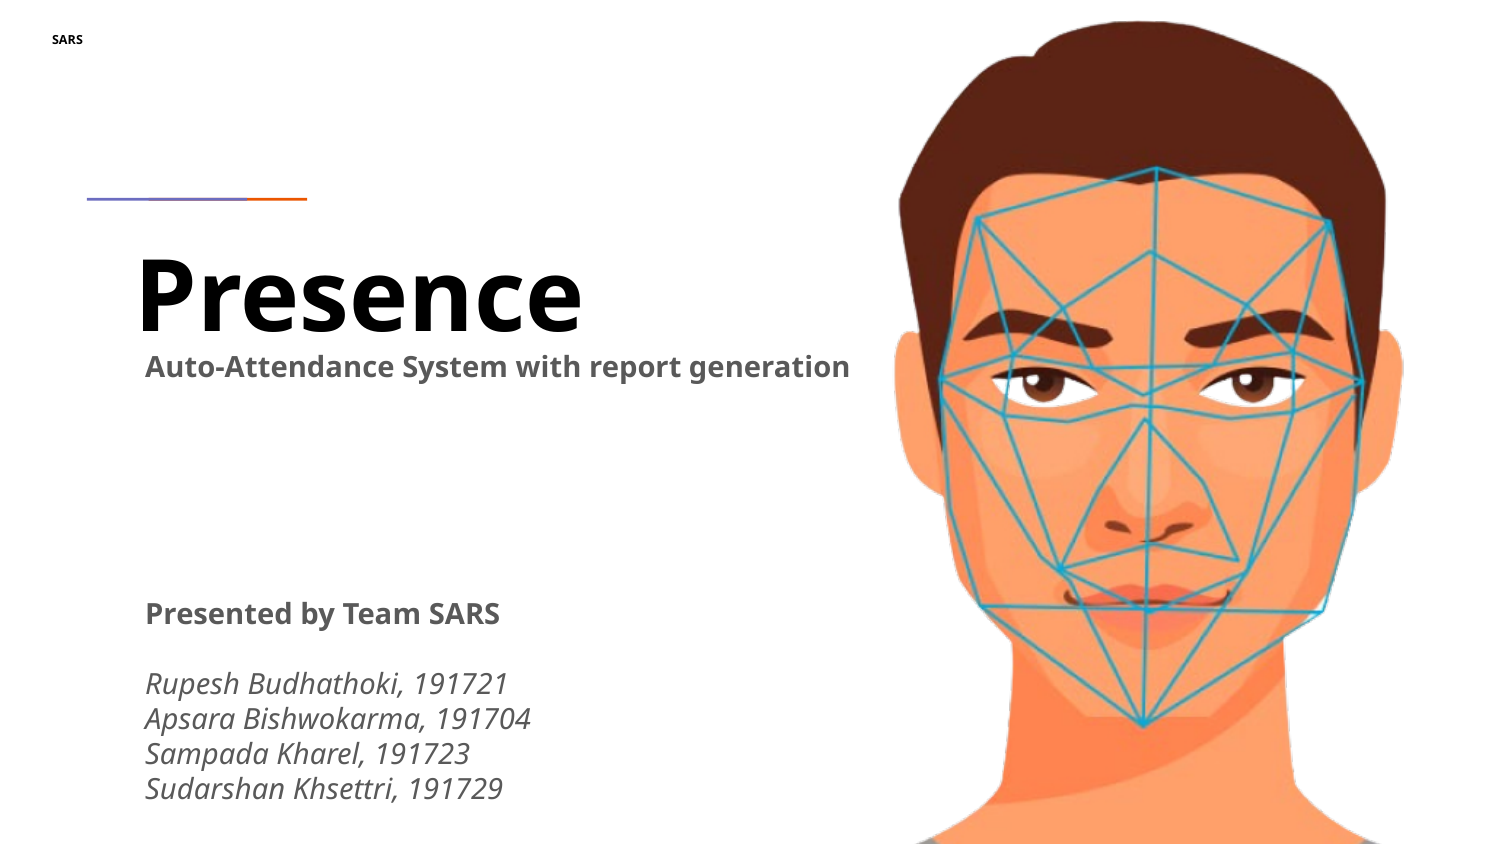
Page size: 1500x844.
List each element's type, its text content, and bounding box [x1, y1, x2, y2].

title Presence [119, 216, 840, 490]
picture [408, 20, 1500, 844]
subtitle Auto-Attendance System with report generation [130, 333, 840, 466]
subtitle Presented by Team SARS Rupesh Budhathoki, 191721 Apsara Bishwokarma, 191704 Sampada Kharel, 191723 Sudarshan Khsettri, 191729 [130, 580, 840, 833]
